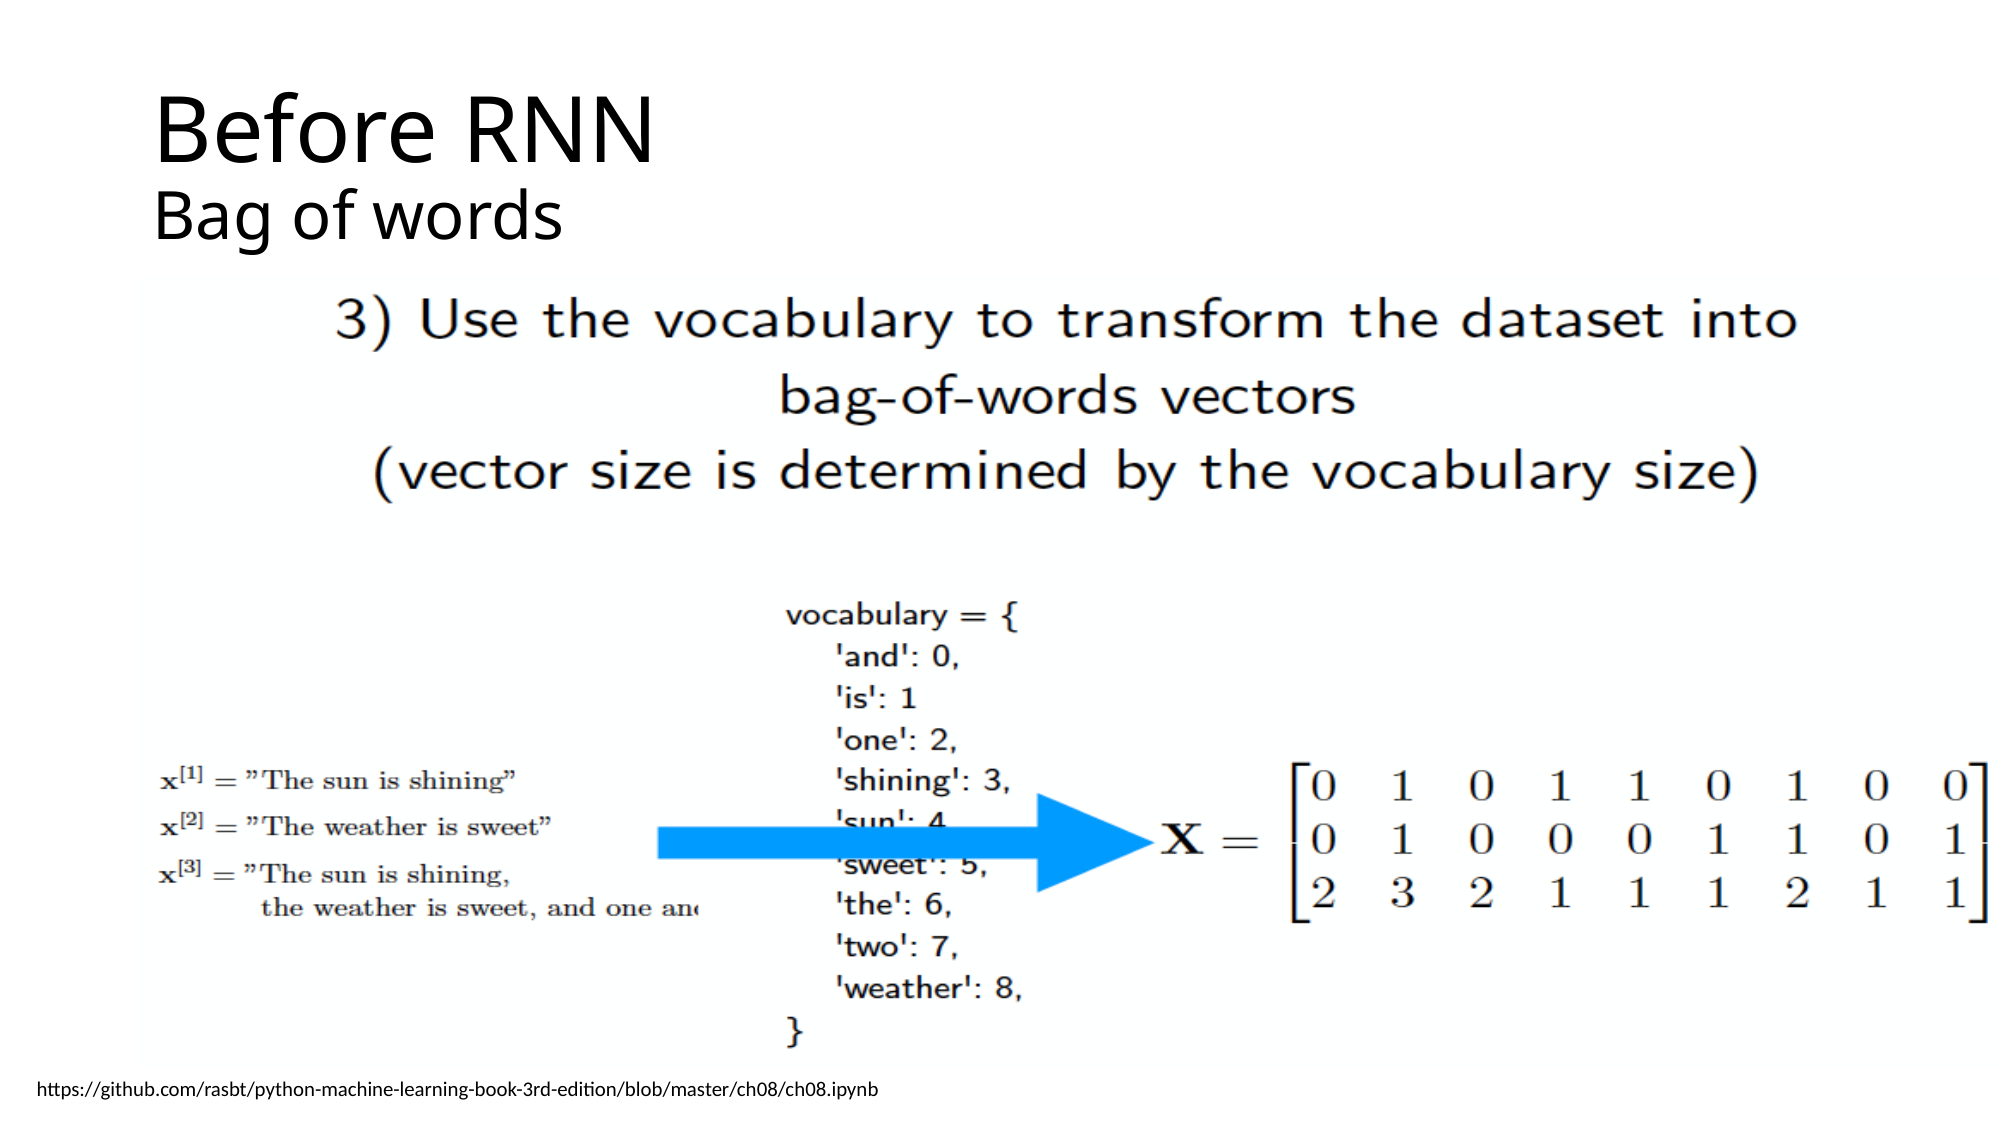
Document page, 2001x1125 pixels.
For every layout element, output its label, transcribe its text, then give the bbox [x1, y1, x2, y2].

title Before RNN Bag of words [137, 59, 1863, 277]
picture [137, 277, 2000, 1069]
text_box https://github.com/rasbt/python-machine-learning-book-3rd-edition/blob/master/ch08/ch08.ipynb [21, 1068, 894, 1109]
